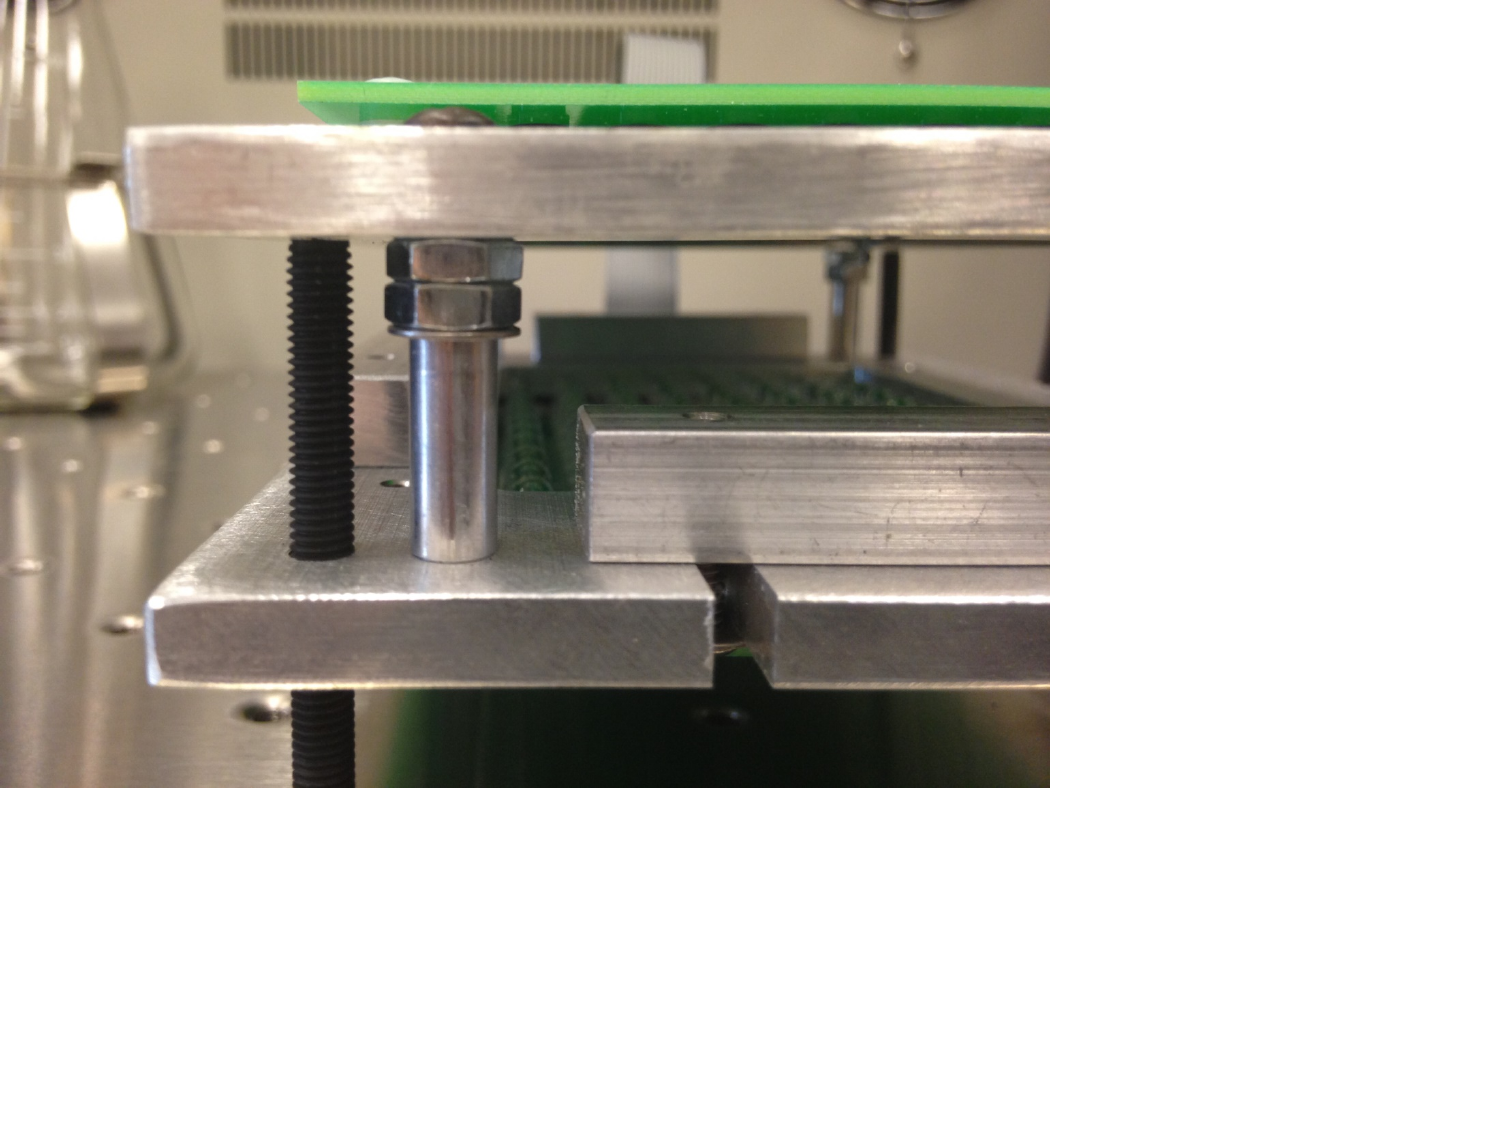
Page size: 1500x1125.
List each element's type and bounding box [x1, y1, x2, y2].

picture [0, 0, 1051, 788]
